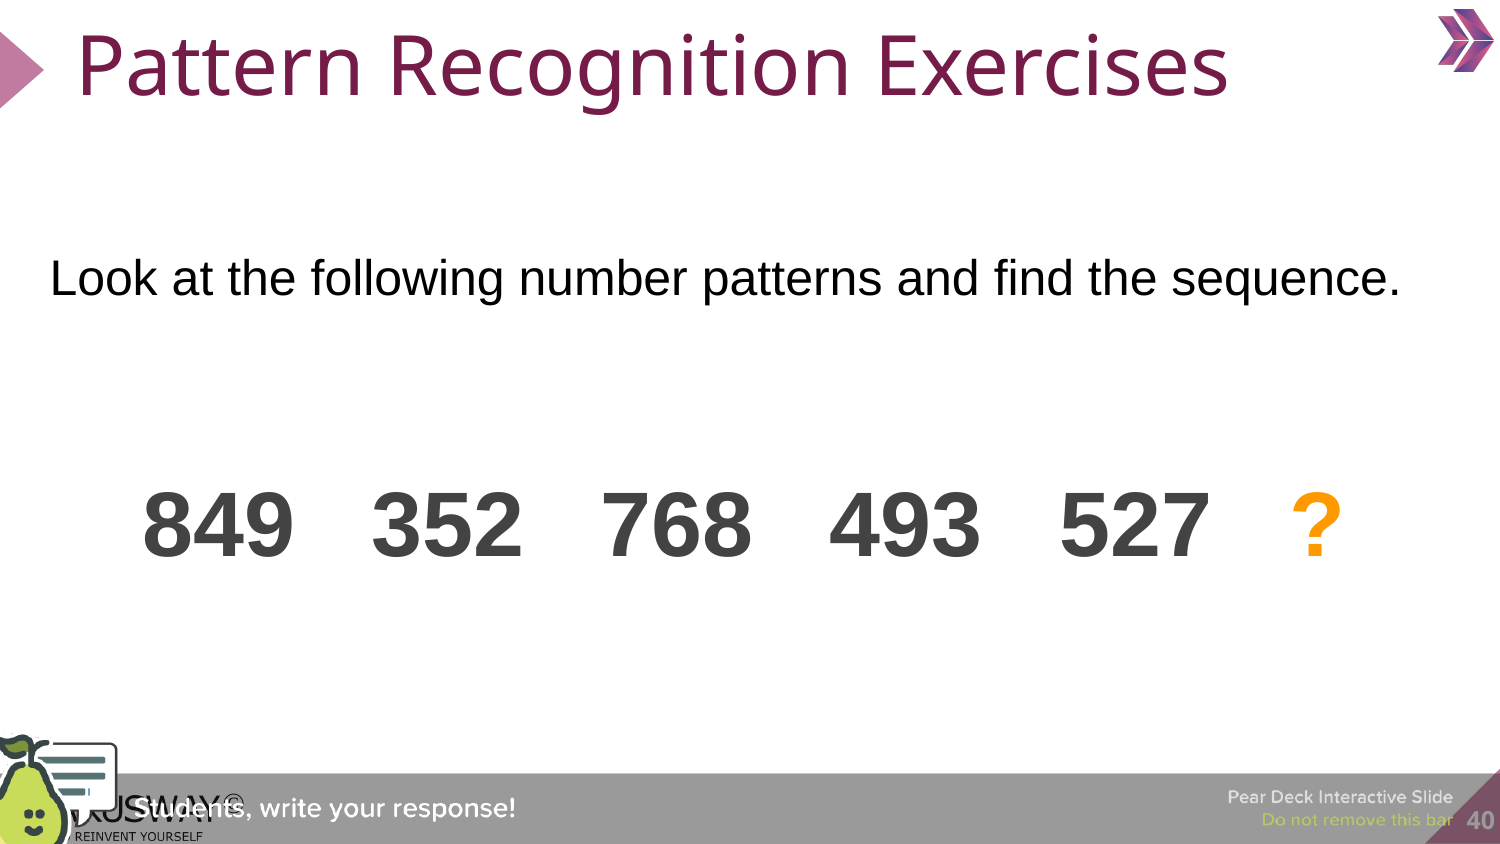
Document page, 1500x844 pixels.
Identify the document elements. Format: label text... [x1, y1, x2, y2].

picture [0, 726, 1500, 844]
list 849 352 768 493 527 ? [30, 448, 1458, 597]
picture [1438, 9, 1494, 72]
title Pattern Recognition Exercises [75, 31, 1414, 210]
list Look at the following number patterns and find the sequence. [12, 236, 1441, 385]
